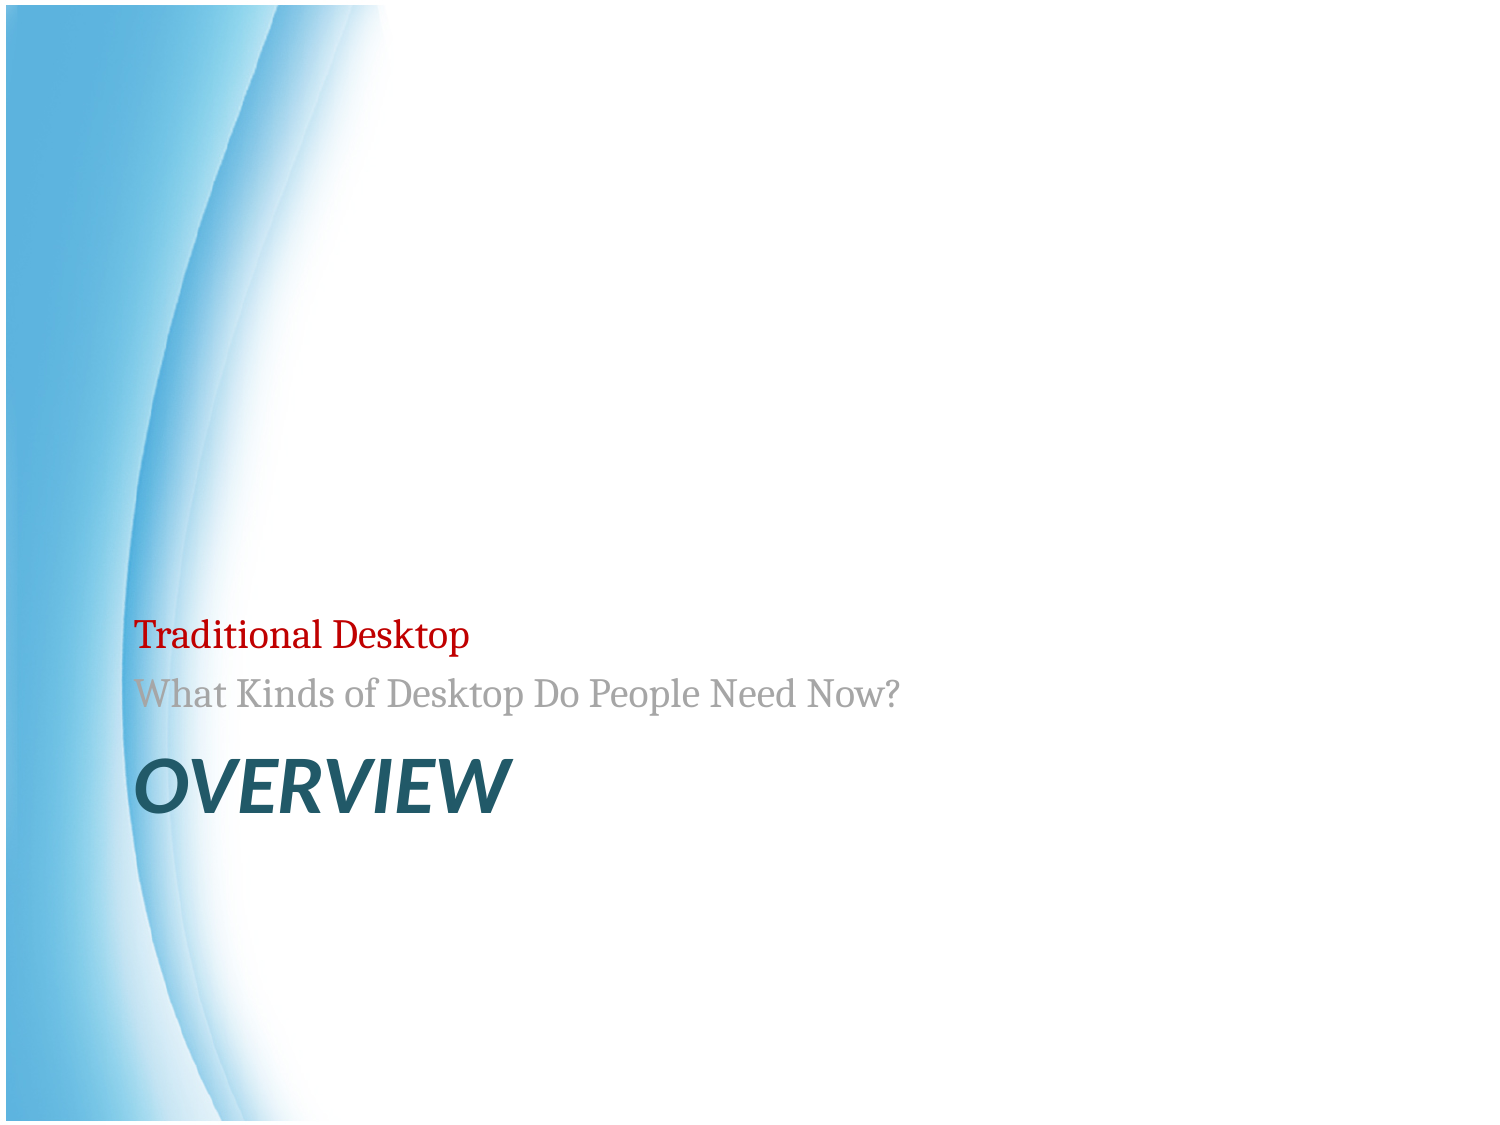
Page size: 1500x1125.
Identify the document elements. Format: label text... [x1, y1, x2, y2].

list Traditional Desktop What Kinds of Desktop Do People Need Now? [118, 476, 1394, 723]
picture [0, 0, 1500, 1125]
title Overview [118, 723, 1394, 947]
